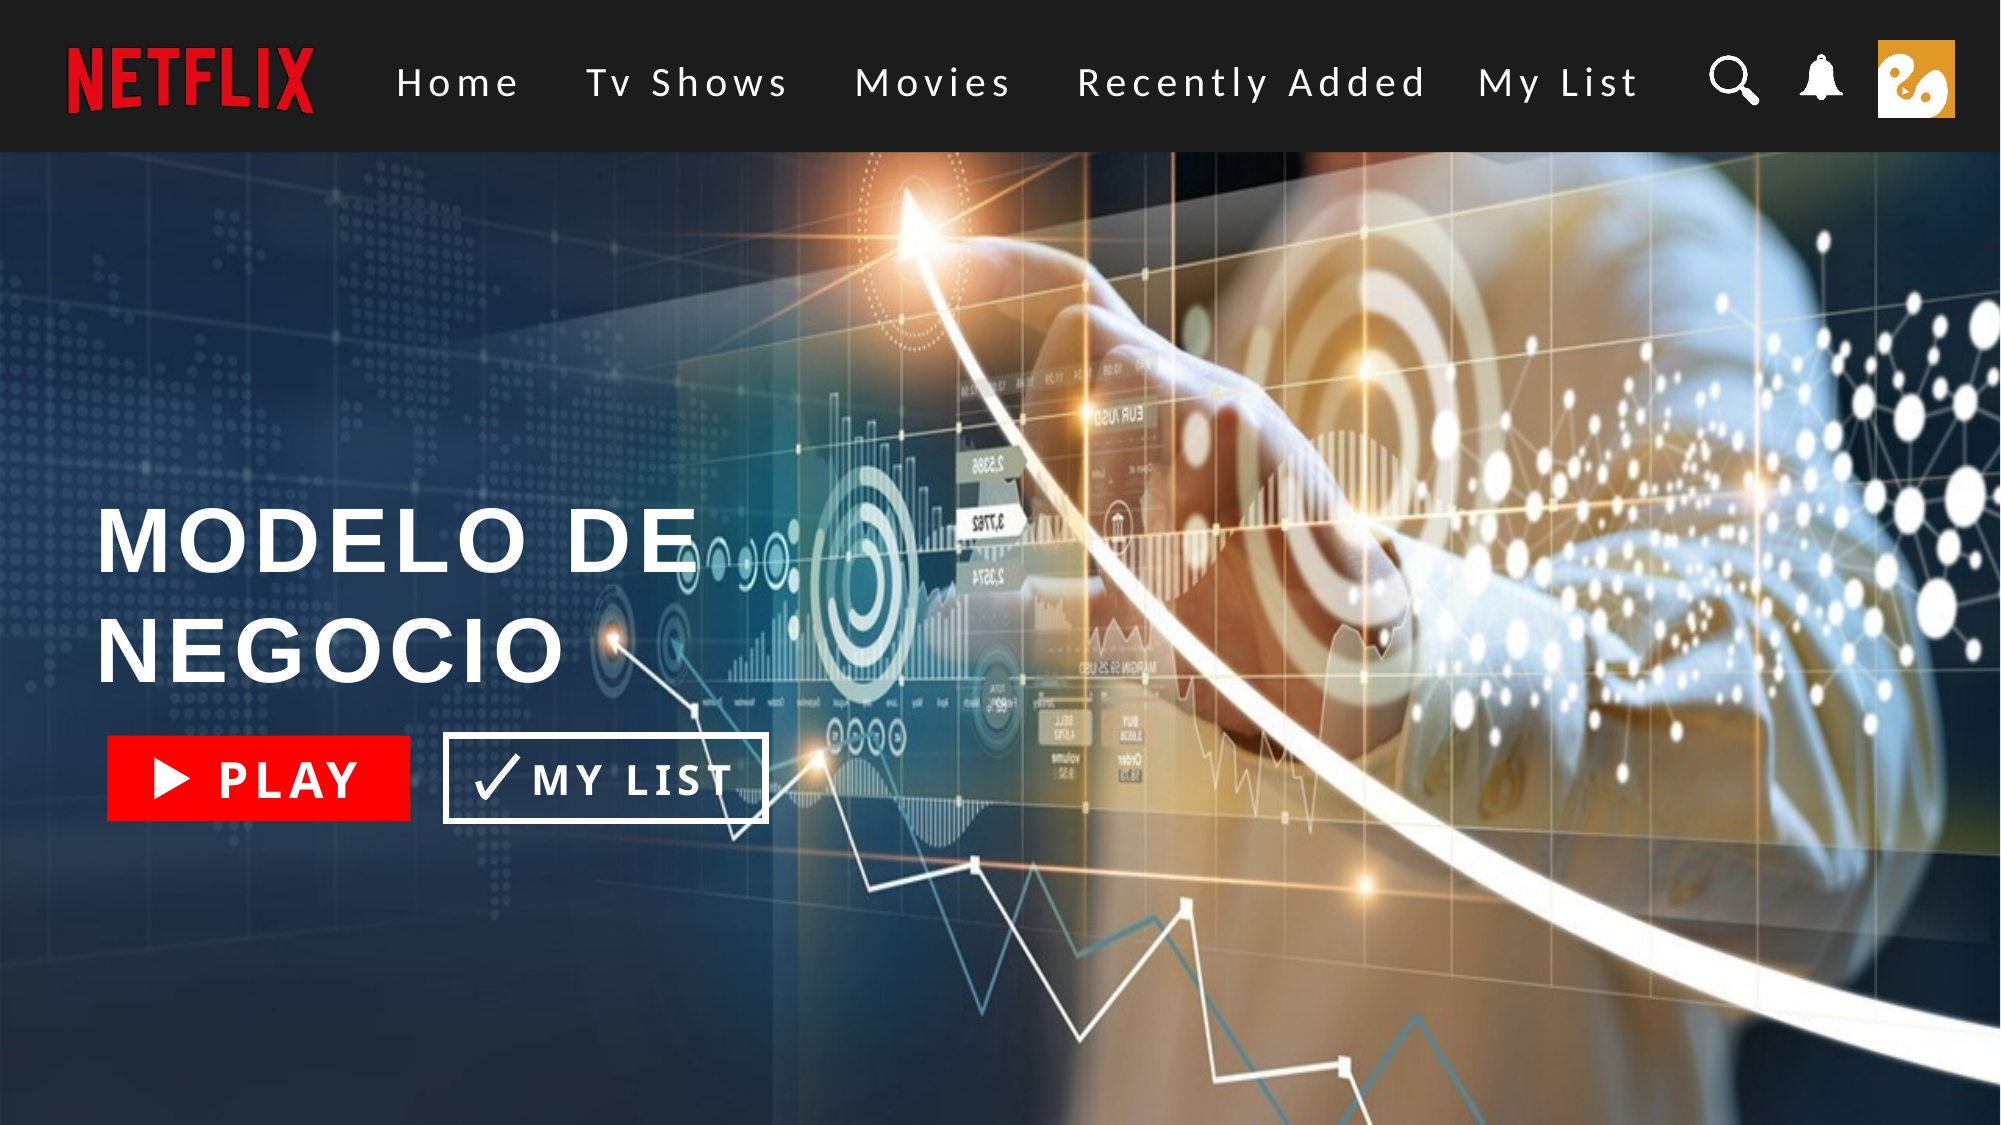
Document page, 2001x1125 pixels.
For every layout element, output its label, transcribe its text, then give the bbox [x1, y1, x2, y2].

text_box Home Tv Shows Movies Recently Added My List [381, 47, 1876, 113]
picture [0, 0, 2001, 1125]
picture [1791, 47, 1851, 107]
text_box [0, 0, 2000, 153]
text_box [446, 735, 766, 822]
picture [1878, 40, 1955, 118]
text_box MODELO DE NEGOCIO [80, 473, 1009, 708]
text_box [107, 735, 411, 822]
picture [1704, 50, 1764, 110]
